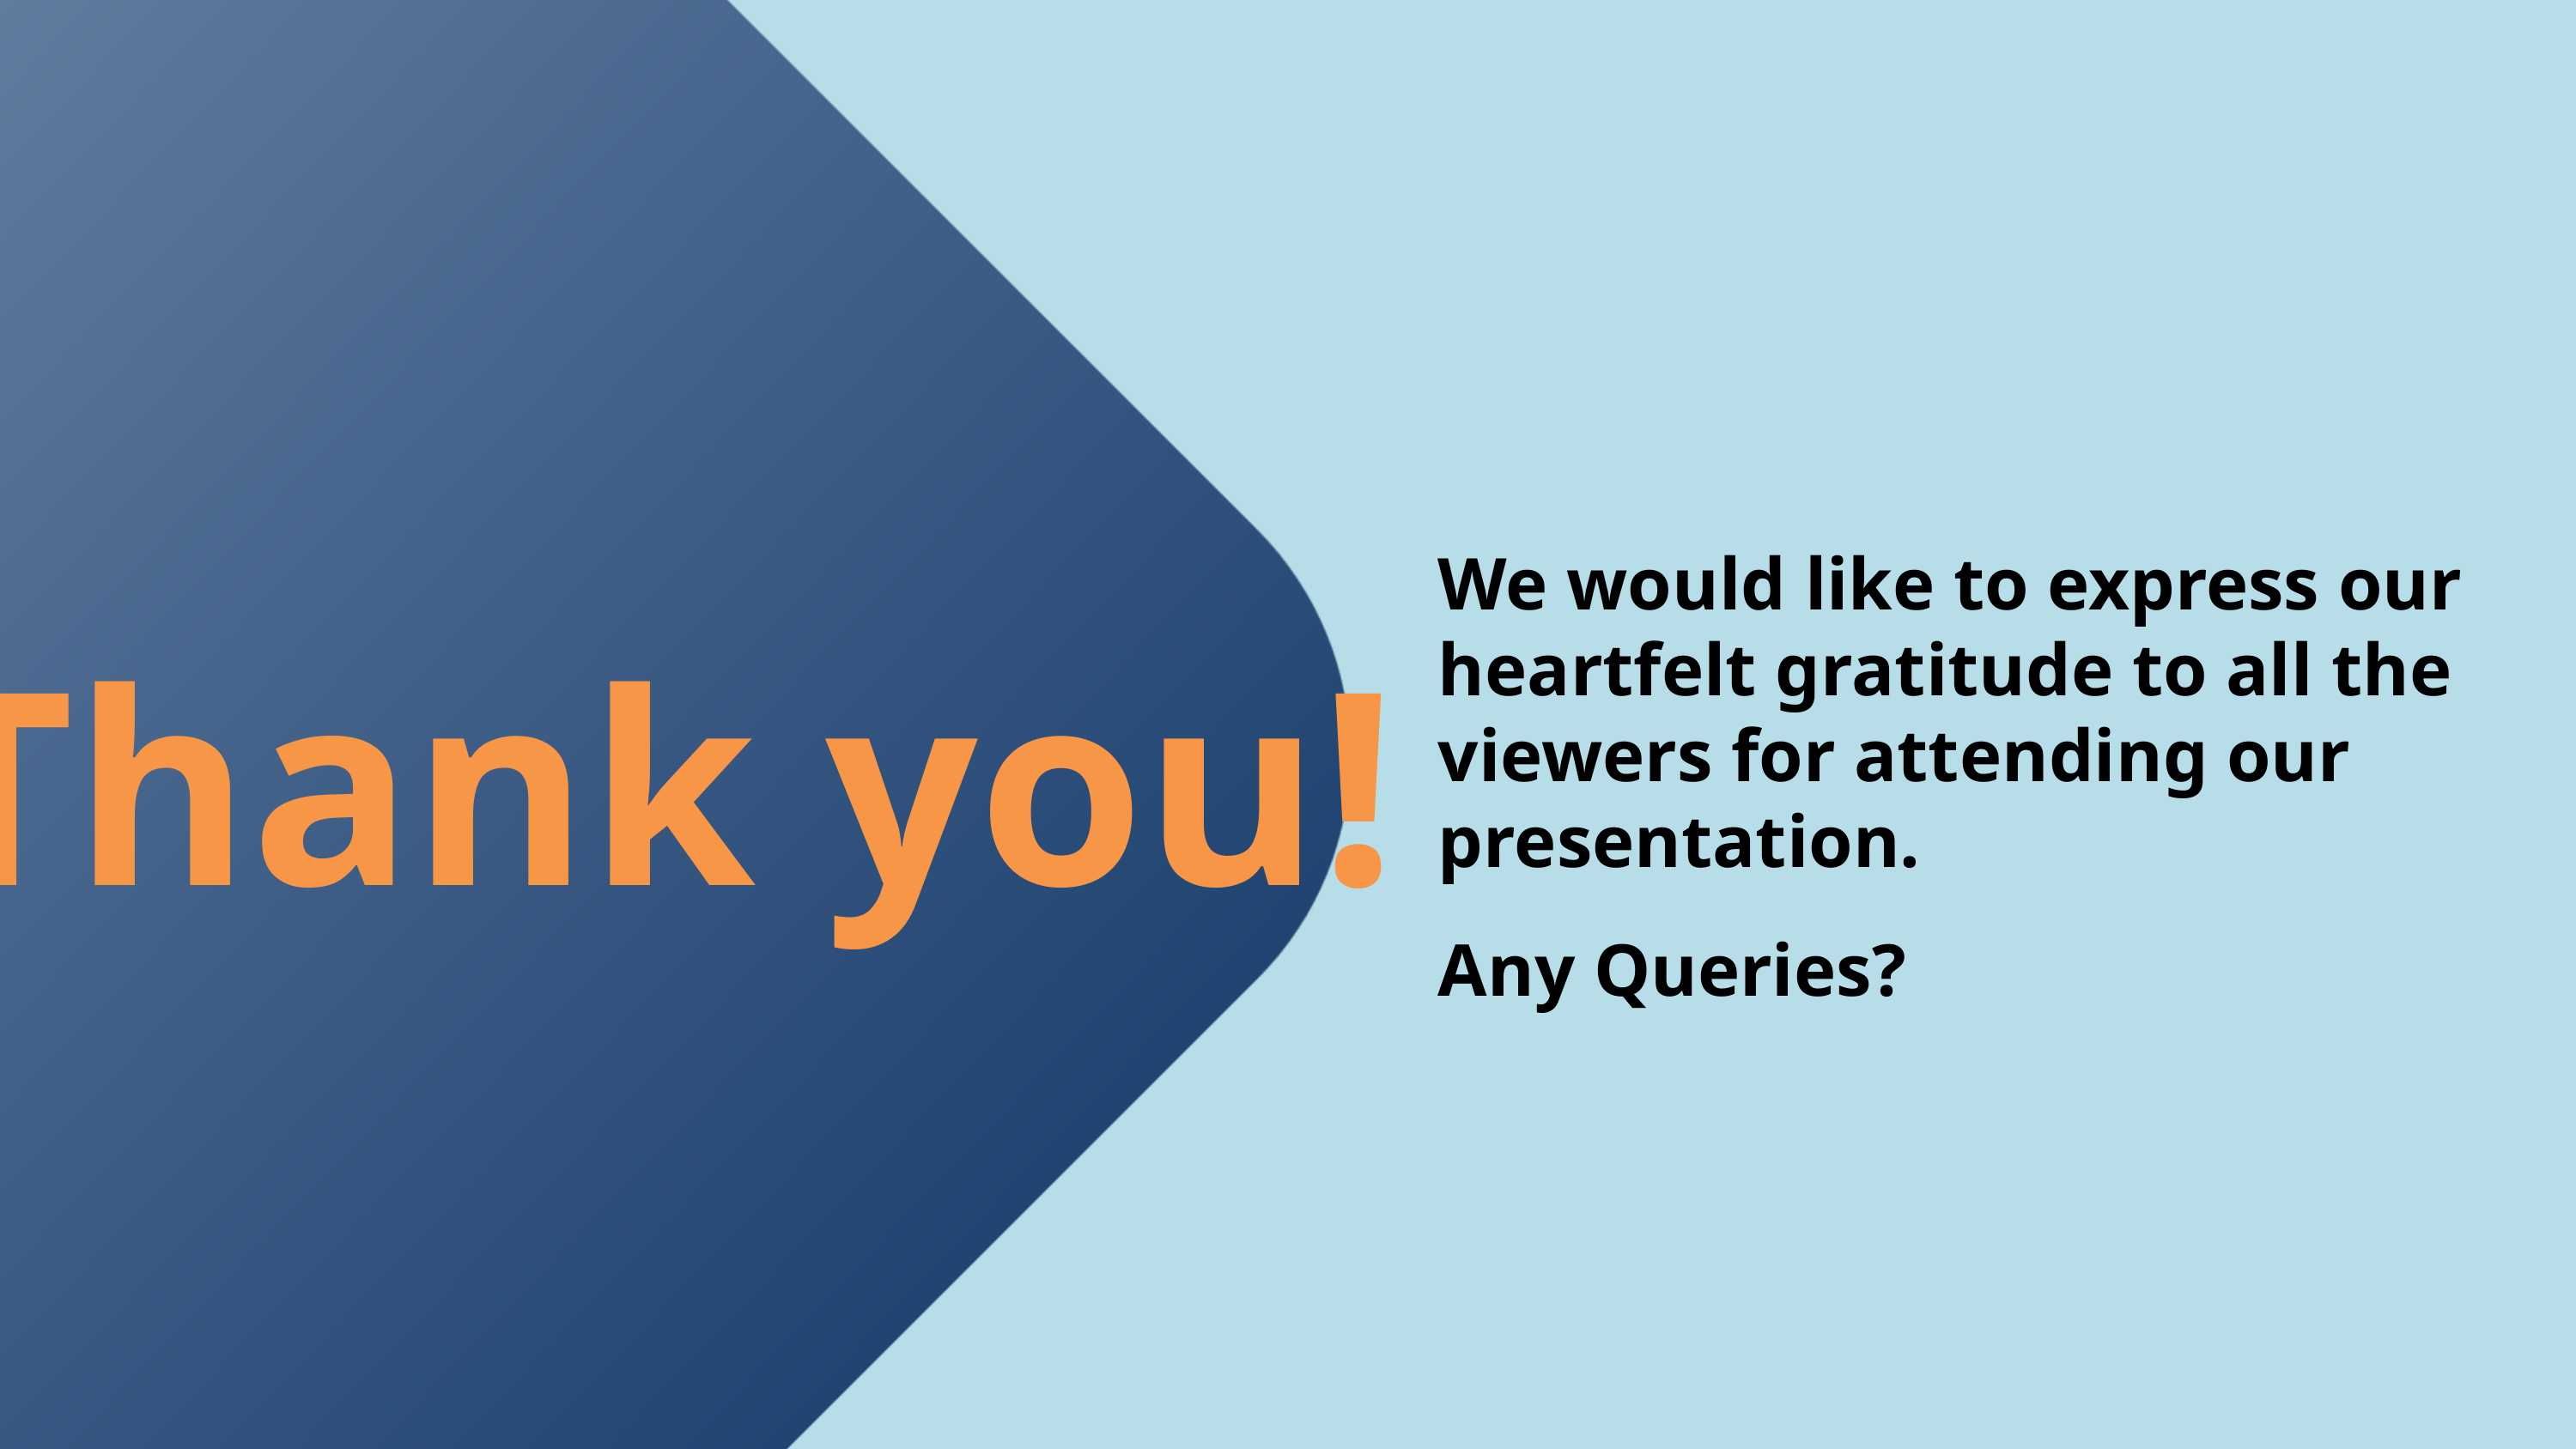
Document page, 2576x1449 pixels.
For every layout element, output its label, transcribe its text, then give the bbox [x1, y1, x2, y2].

text_box [0, 940, 1382, 1449]
text_box Thank you! [0, 563, 1437, 940]
text_box We would like to express our heartfelt gratitude to all the viewers for attending our presentation. Any Queries? [1437, 537, 2510, 1010]
text_box [0, 0, 1382, 563]
